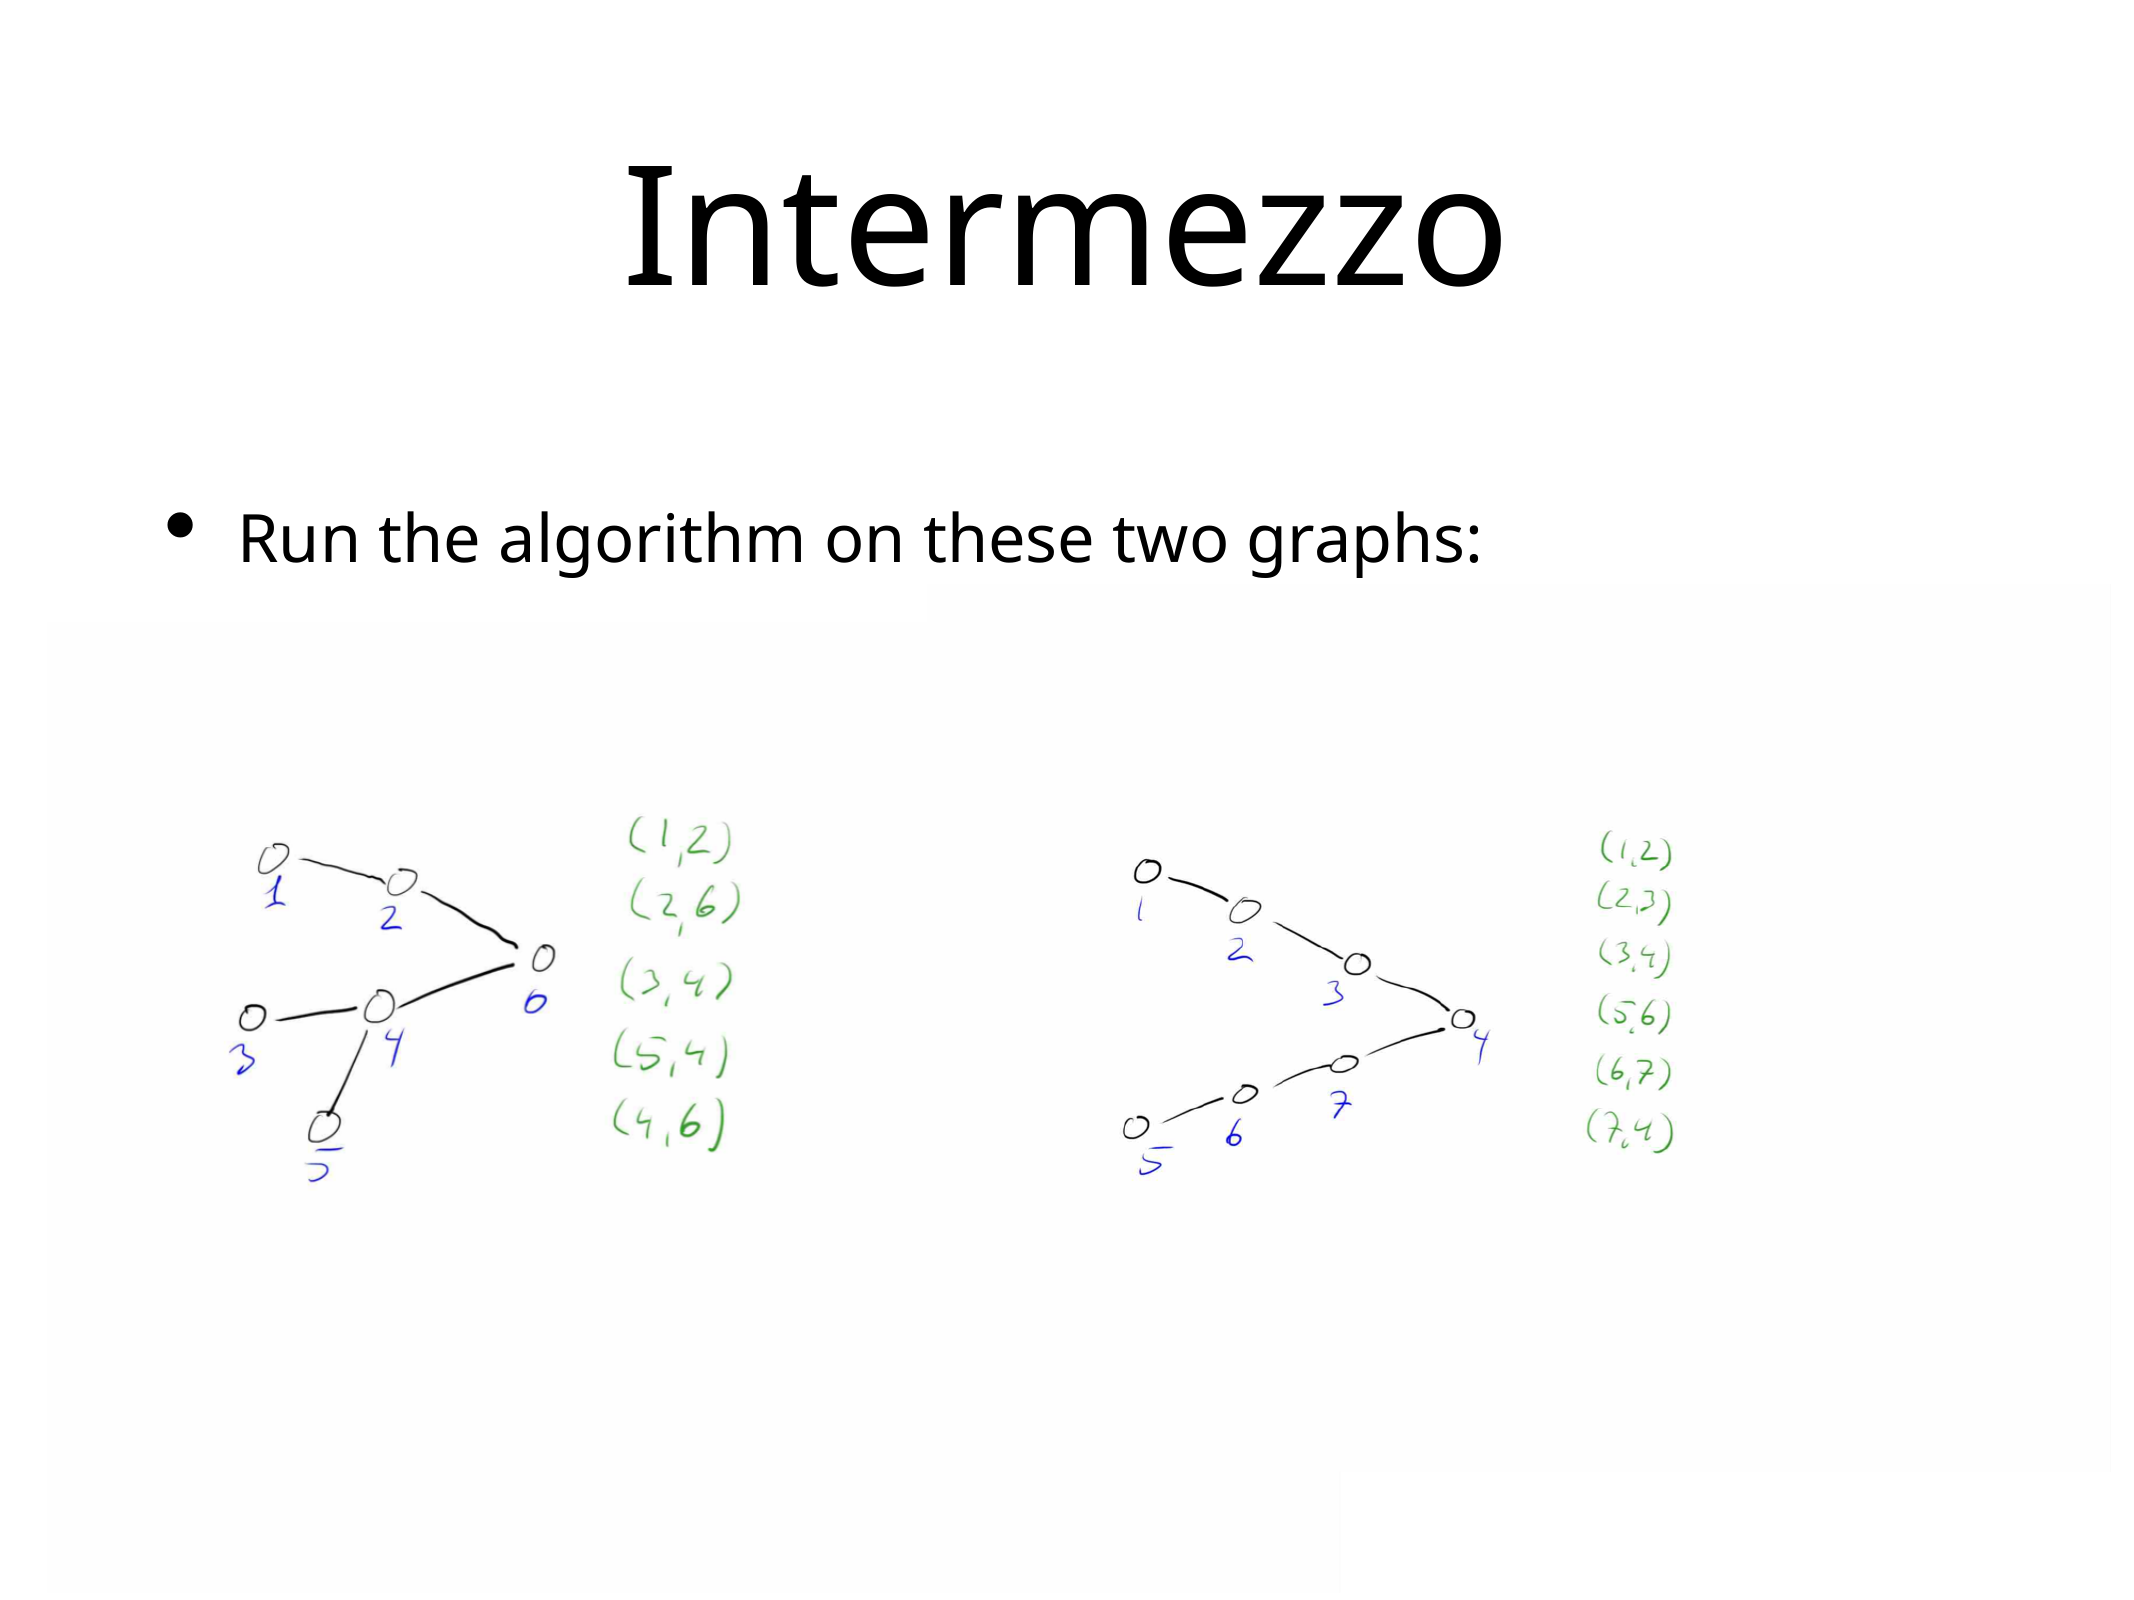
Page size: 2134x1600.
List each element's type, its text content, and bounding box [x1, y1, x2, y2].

list Run the algorithm on these two graphs: [155, 424, 1978, 622]
title Intermezzo [155, 41, 1978, 397]
picture [47, 584, 2111, 1593]
